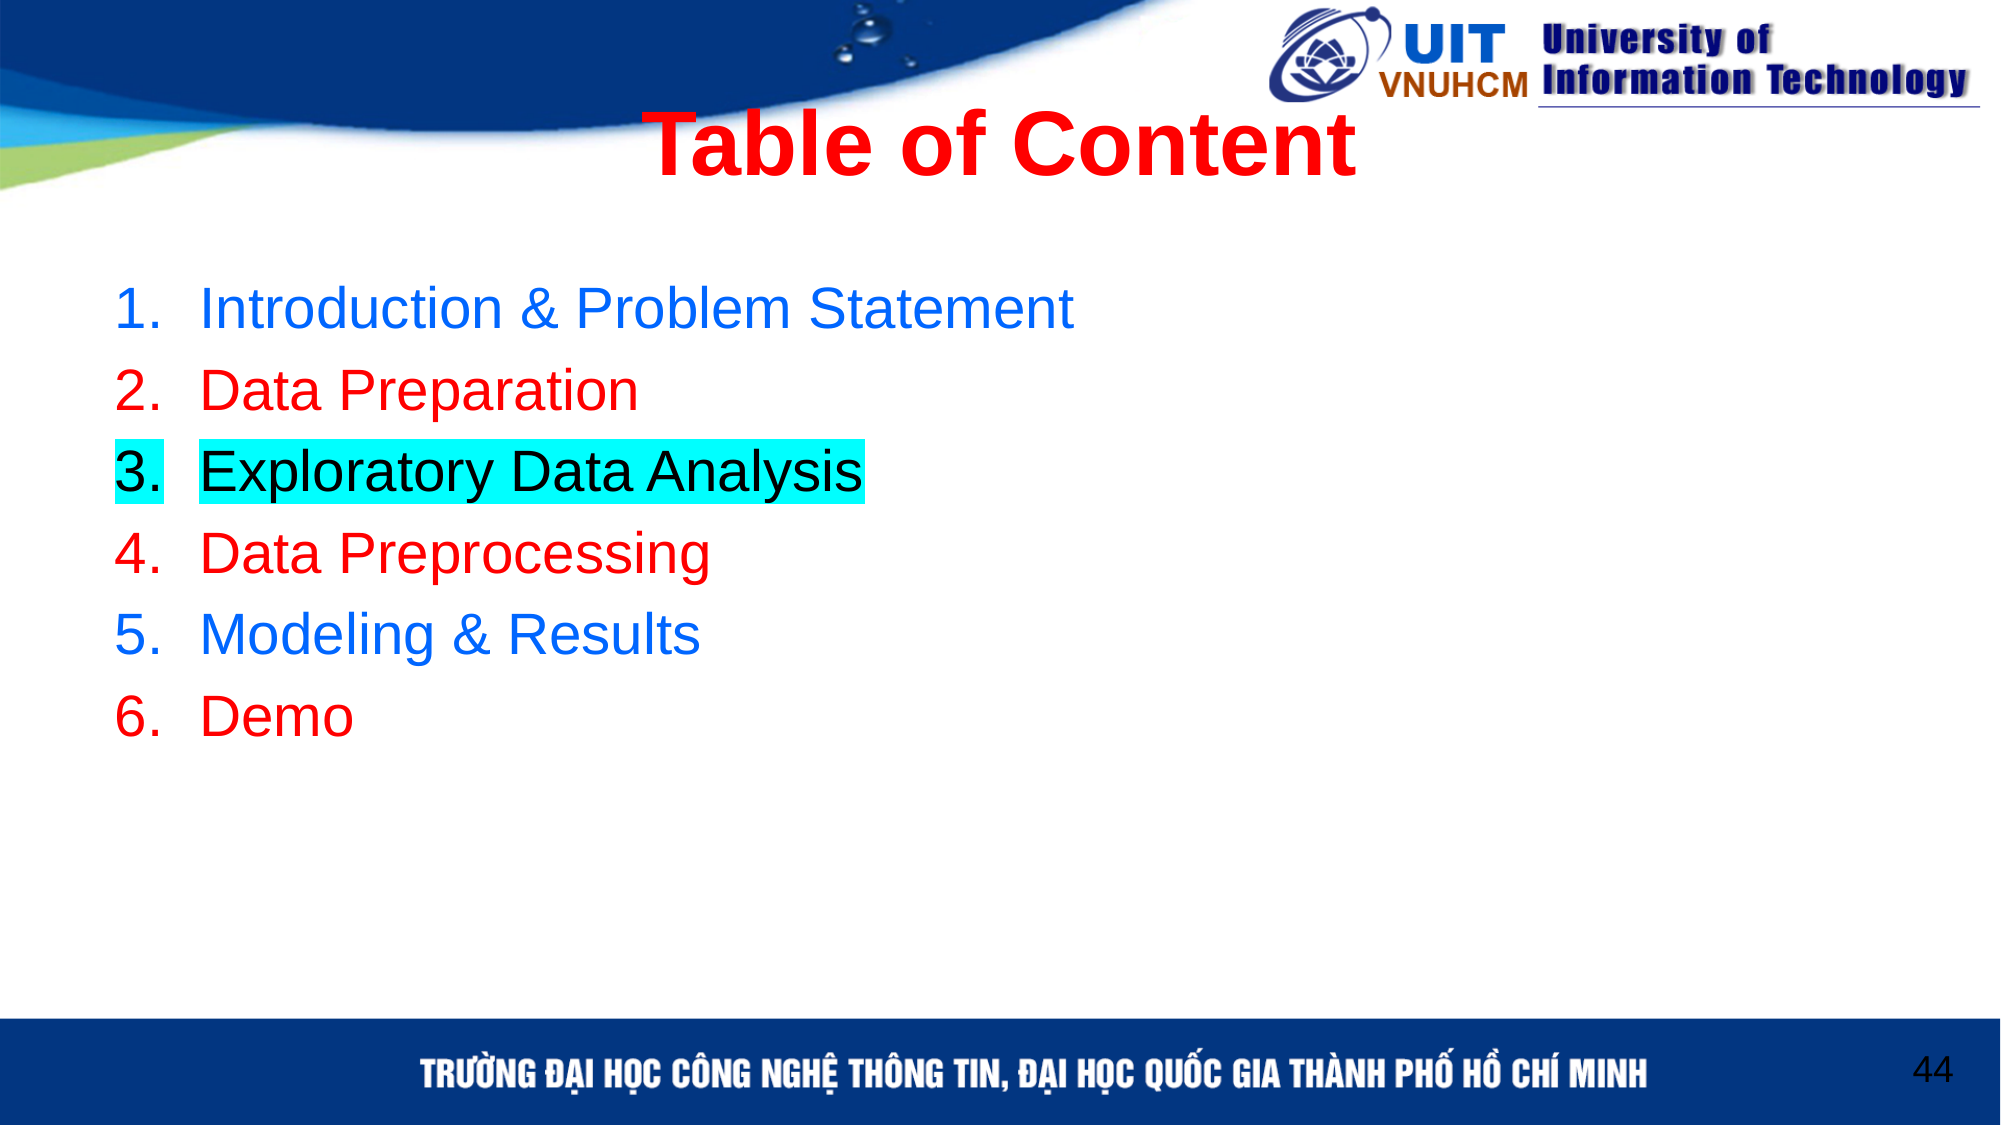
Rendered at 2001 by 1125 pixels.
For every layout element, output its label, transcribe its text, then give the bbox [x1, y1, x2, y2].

picture [0, 0, 2001, 1125]
list Introduction & Problem Statement Data Preparation Exploratory Data Analysis Data Preprocessing Modeling & Results Demo [99, 262, 1900, 1005]
title Table of Content [99, 45, 1900, 233]
